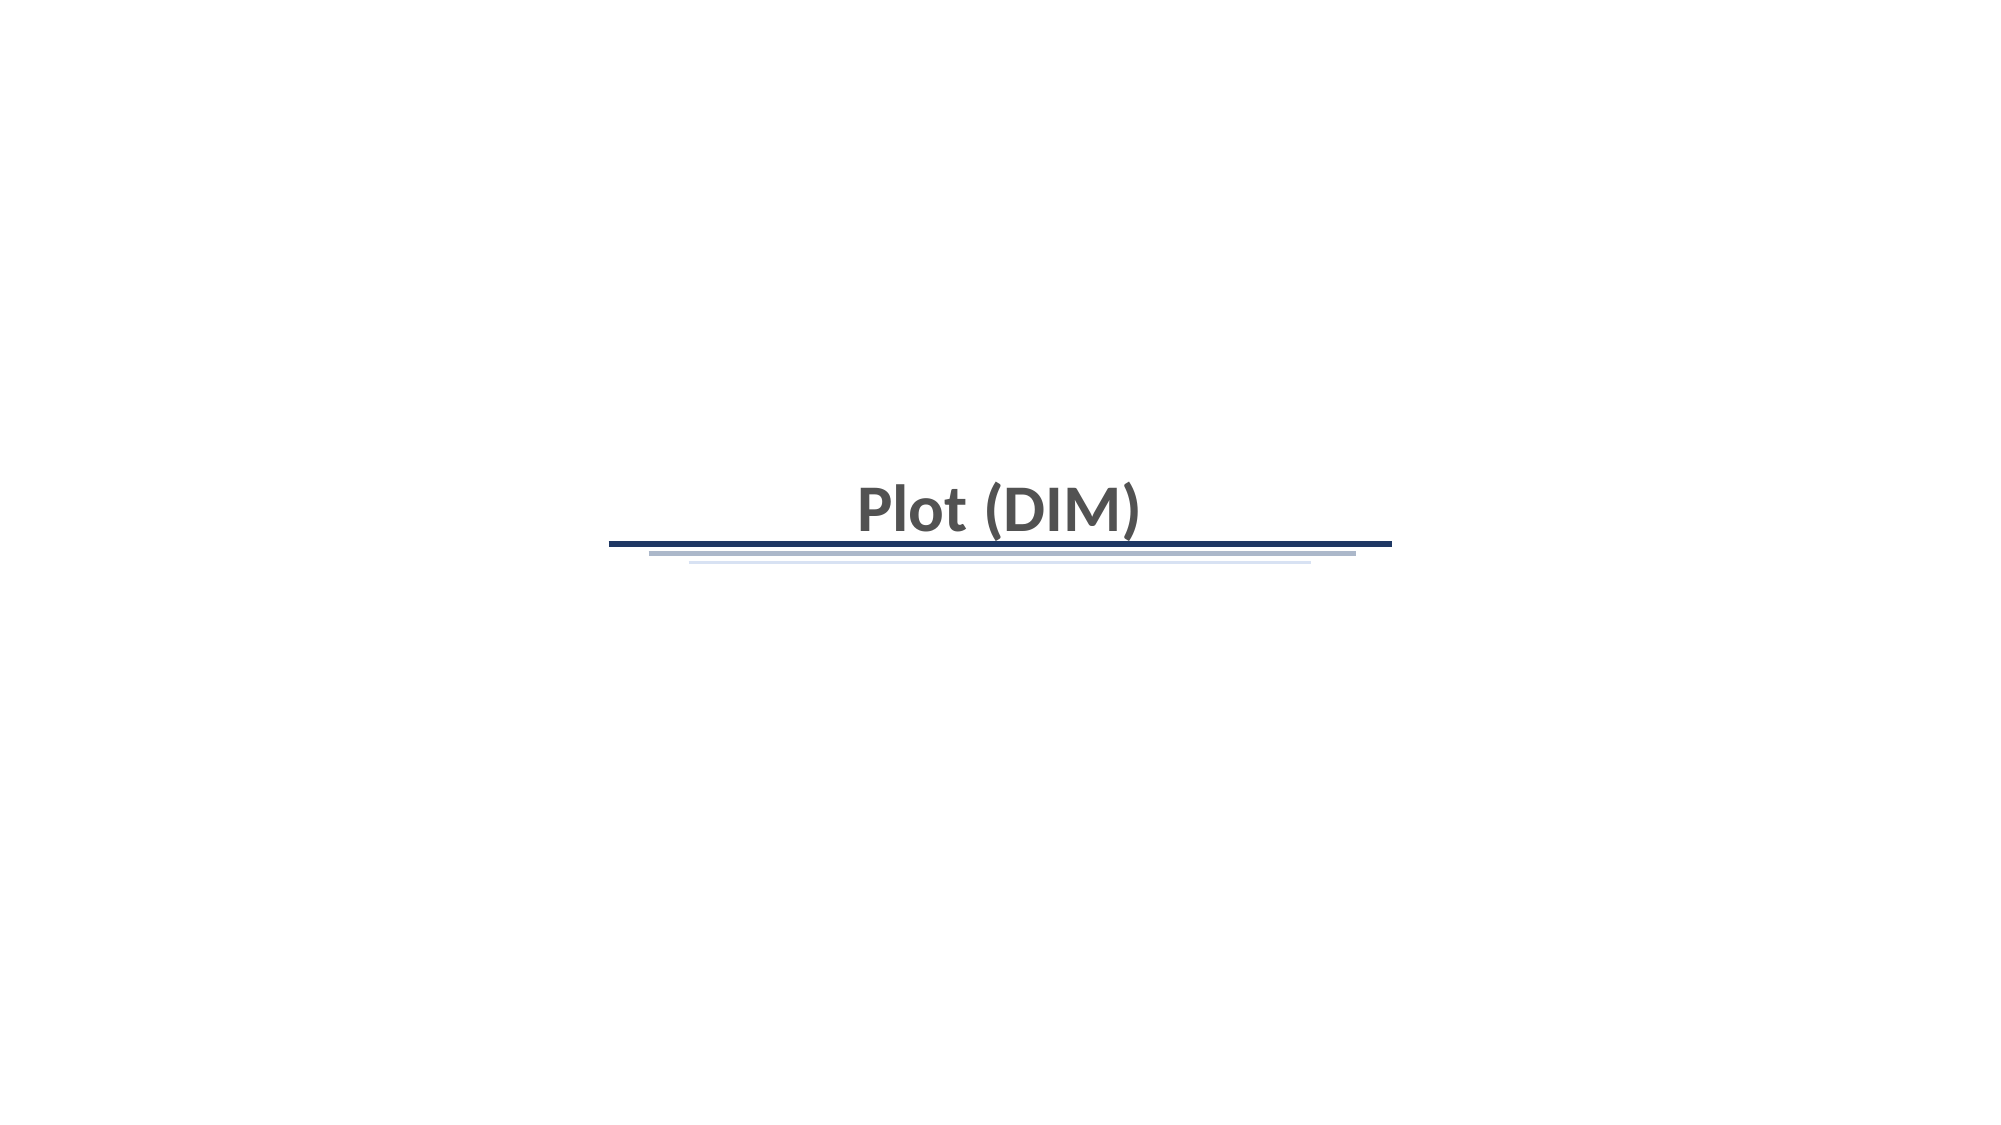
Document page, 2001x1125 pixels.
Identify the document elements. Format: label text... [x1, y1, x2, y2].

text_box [608, 543, 1392, 563]
text_box Plot (DIM) [490, 457, 1510, 553]
